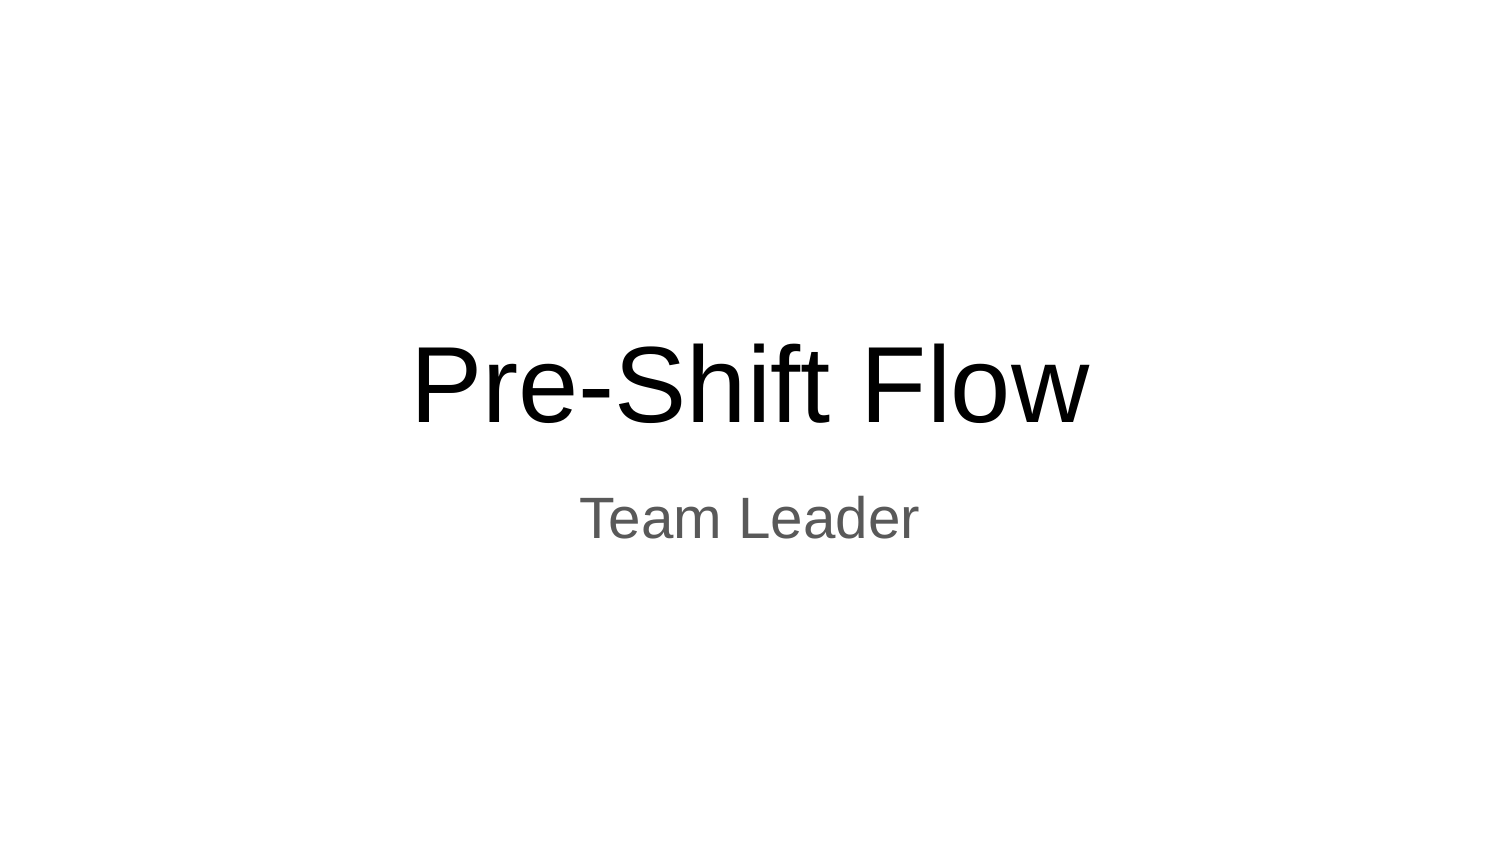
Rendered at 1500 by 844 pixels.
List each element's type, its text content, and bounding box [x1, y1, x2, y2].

subtitle Team Leader [51, 464, 1449, 595]
title Pre-Shift Flow [51, 122, 1449, 459]
